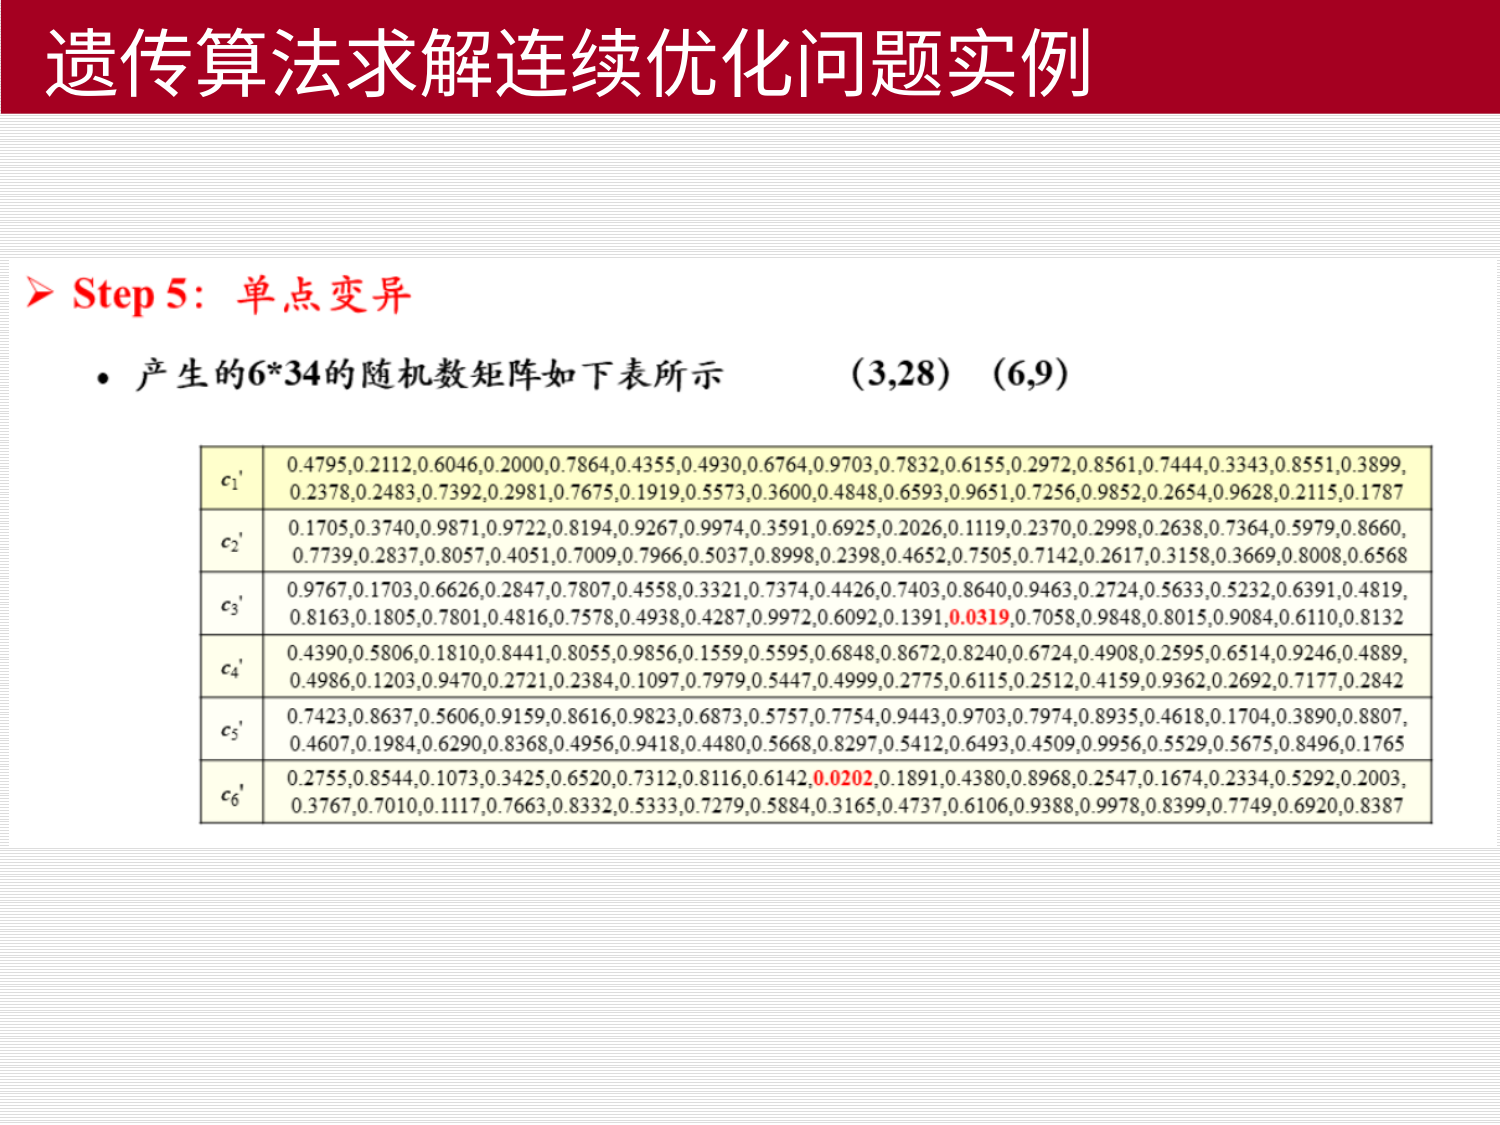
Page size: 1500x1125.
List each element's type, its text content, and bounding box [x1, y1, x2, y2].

picture [9, 257, 1497, 846]
slide_number [1137, 1062, 1463, 1122]
text_box 遗传算法求解连续优化问题实例 [0, 0, 1500, 114]
